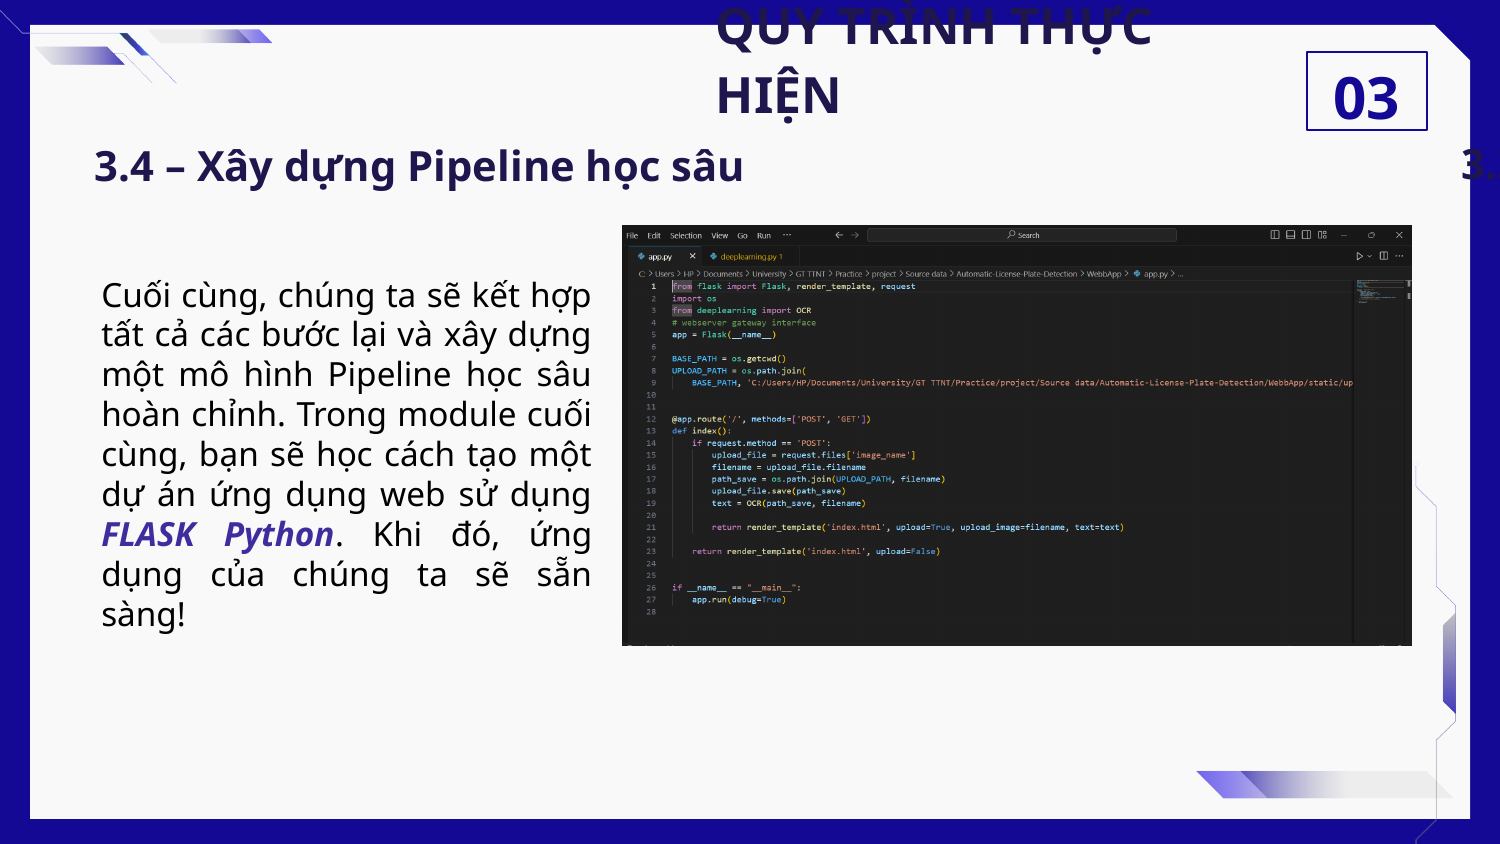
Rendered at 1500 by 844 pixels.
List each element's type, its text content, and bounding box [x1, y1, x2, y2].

picture [1191, 753, 1390, 816]
text_box Cuối cùng, chúng ta sẽ kết hợp tất cả các bước lại và xây dựng một mô hình Pipeline học sâu hoàn chỉnh. Trong module cuối cùng, bạn sẽ học cách tạo một dự án ứng dụng web sử dụng FLASK Python. Khi đó, ứng dụng của chúng ta sẽ sẵn sàng! [86, 266, 608, 641]
text_box 3.4 – Xây dựng Pipeline học sâu [79, 114, 1082, 209]
subtitle QUY TRÌNH THỰC HIỆN [700, 60, 1307, 139]
picture [622, 224, 1467, 844]
text_box 3.3 – Trích xuất vùng quan tâm (ROI) và Nhận diện ký tự quang học (OCR) [1415, 140, 1500, 235]
title 03 [1306, 51, 1428, 131]
picture [0, 0, 275, 91]
